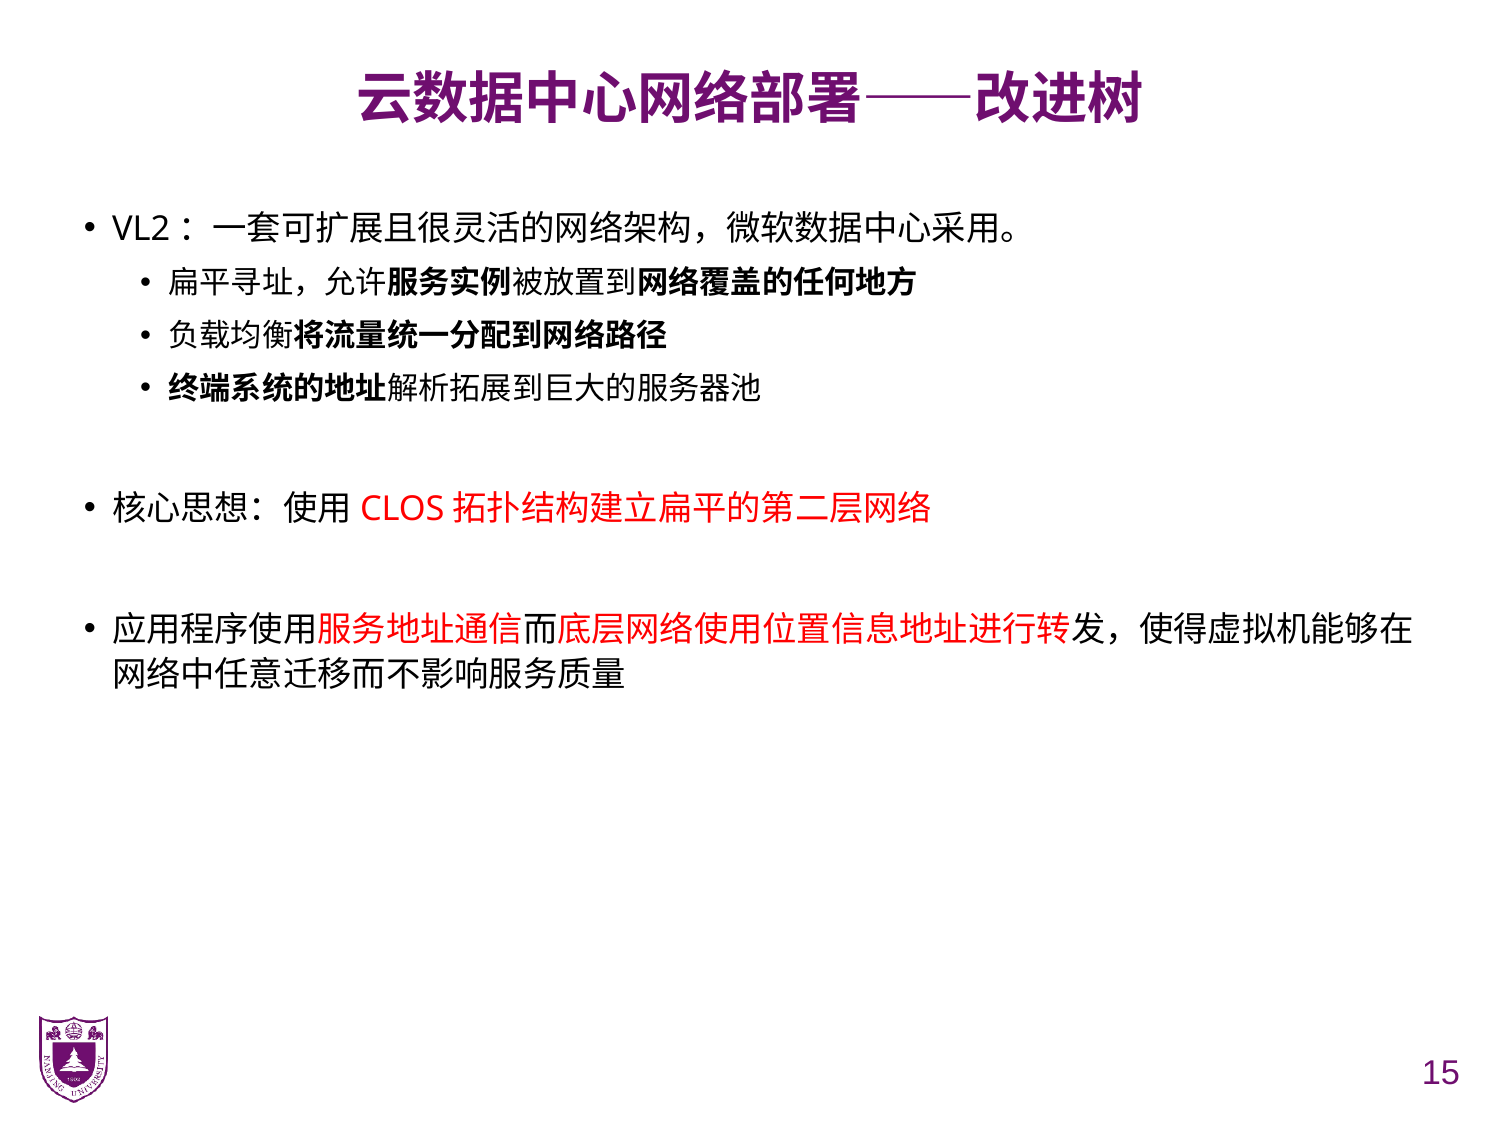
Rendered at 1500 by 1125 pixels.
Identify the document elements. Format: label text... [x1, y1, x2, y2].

title 云数据中心网络部署——改进树 [68, 47, 1431, 154]
picture [39, 1016, 108, 1103]
list VL2：一套可扩展且很灵活的网络架构，微软数据中心采用。 扁平寻址，允许服务实例被放置到网络覆盖的任何地方 负载均衡将流量统一分配到网络路径 终端系统的地址解析拓展到巨大的服务器池 核心思想：使用CLOS拓扑结构建立扁平的第二层网络 应用程序使用服务地址通信而底层网络使用位置信息地址进行转发，使得虚拟机能够在网络中任意迁移而不影响服务质量 [68, 194, 1431, 1046]
slide_number 15 [1370, 1047, 1475, 1095]
